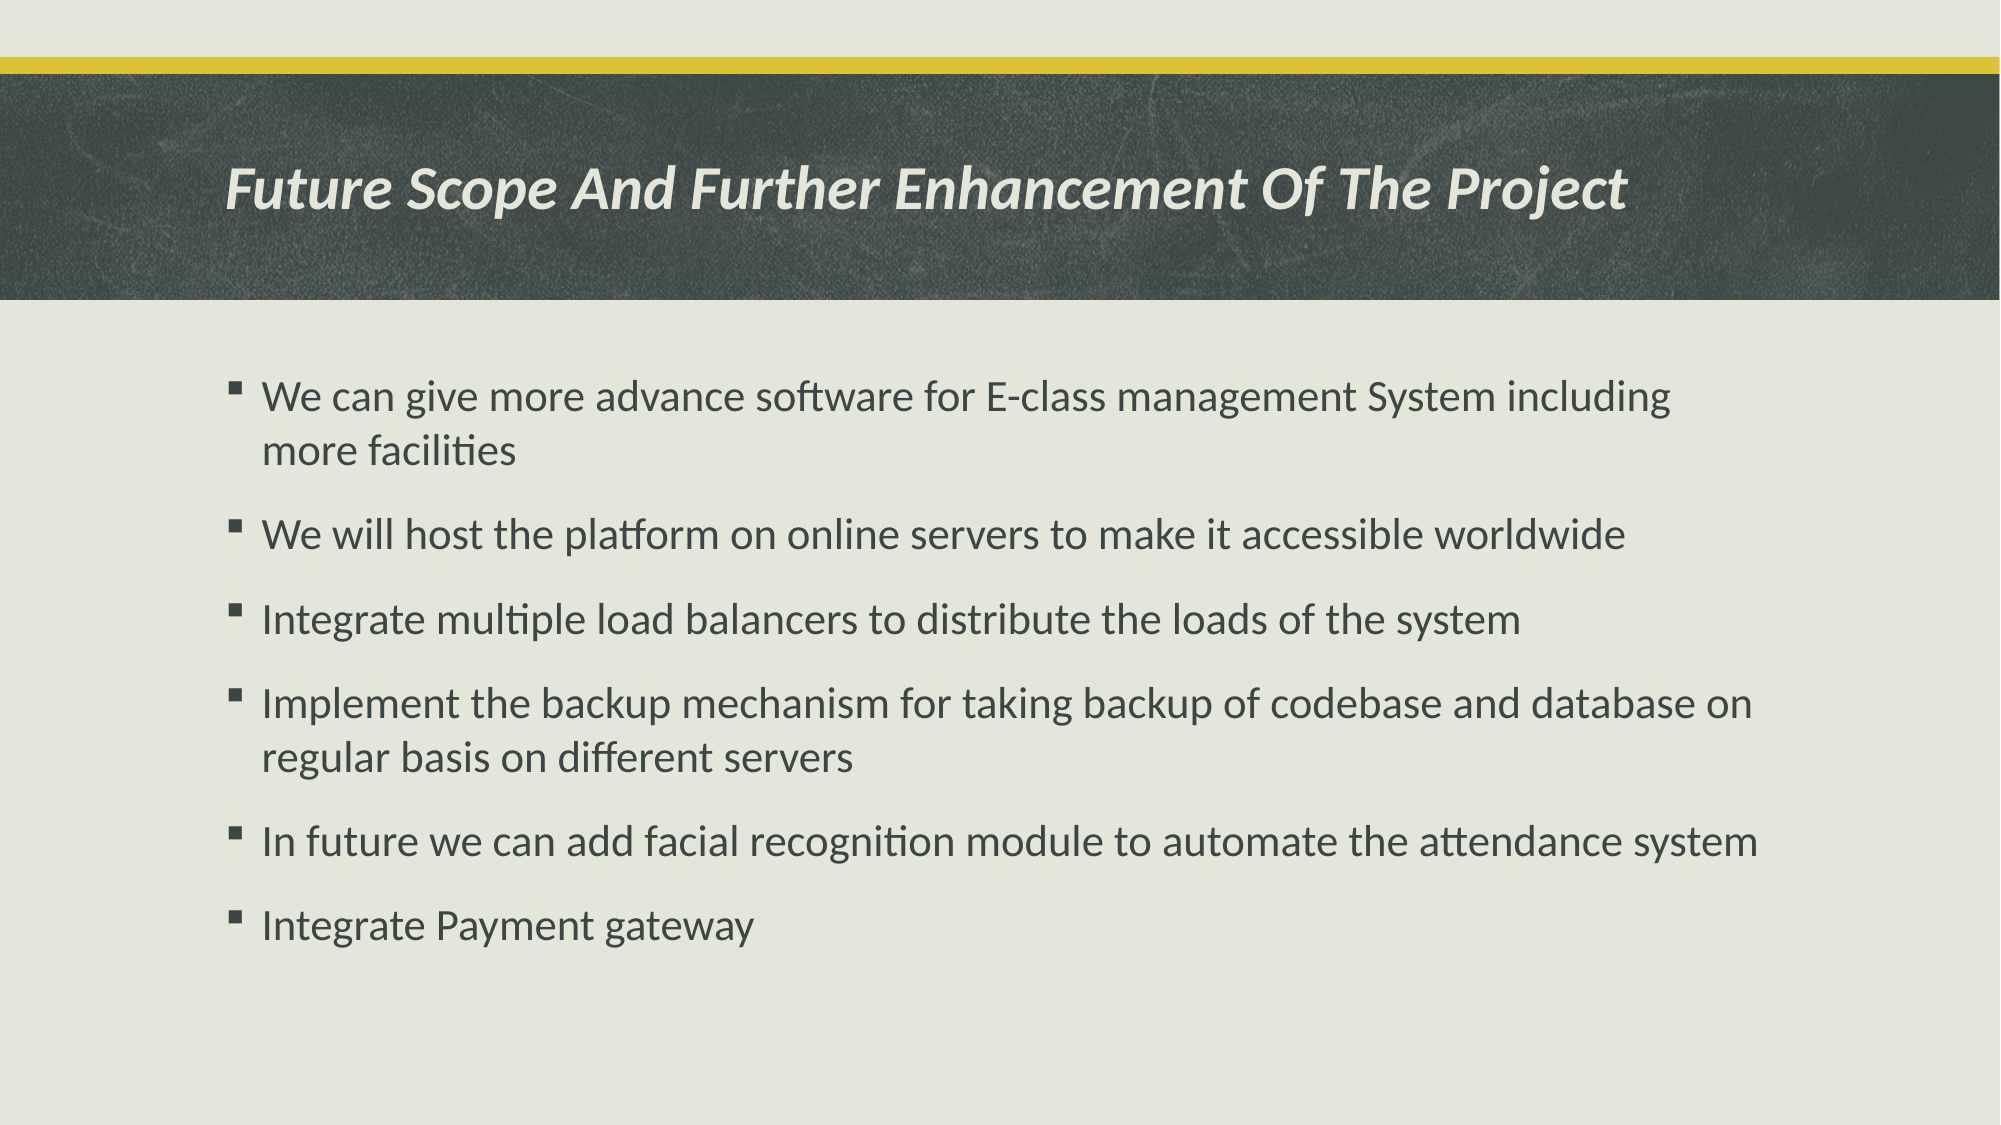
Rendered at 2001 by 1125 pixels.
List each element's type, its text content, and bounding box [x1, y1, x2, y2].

title Future Scope And Further Enhancement Of The Project [210, 76, 1790, 300]
list We can give more advance software for E-class management System including more facilities We will host the platform on online servers to make it accessible worldwide Integrate multiple load balancers to distribute the loads of the system Implement the backup mechanism for taking backup of codebase and database on regular basis on different servers In future we can add facial recognition module to automate the attendance system Integrate Payment gateway [210, 359, 1790, 1014]
picture [0, 74, 2000, 300]
